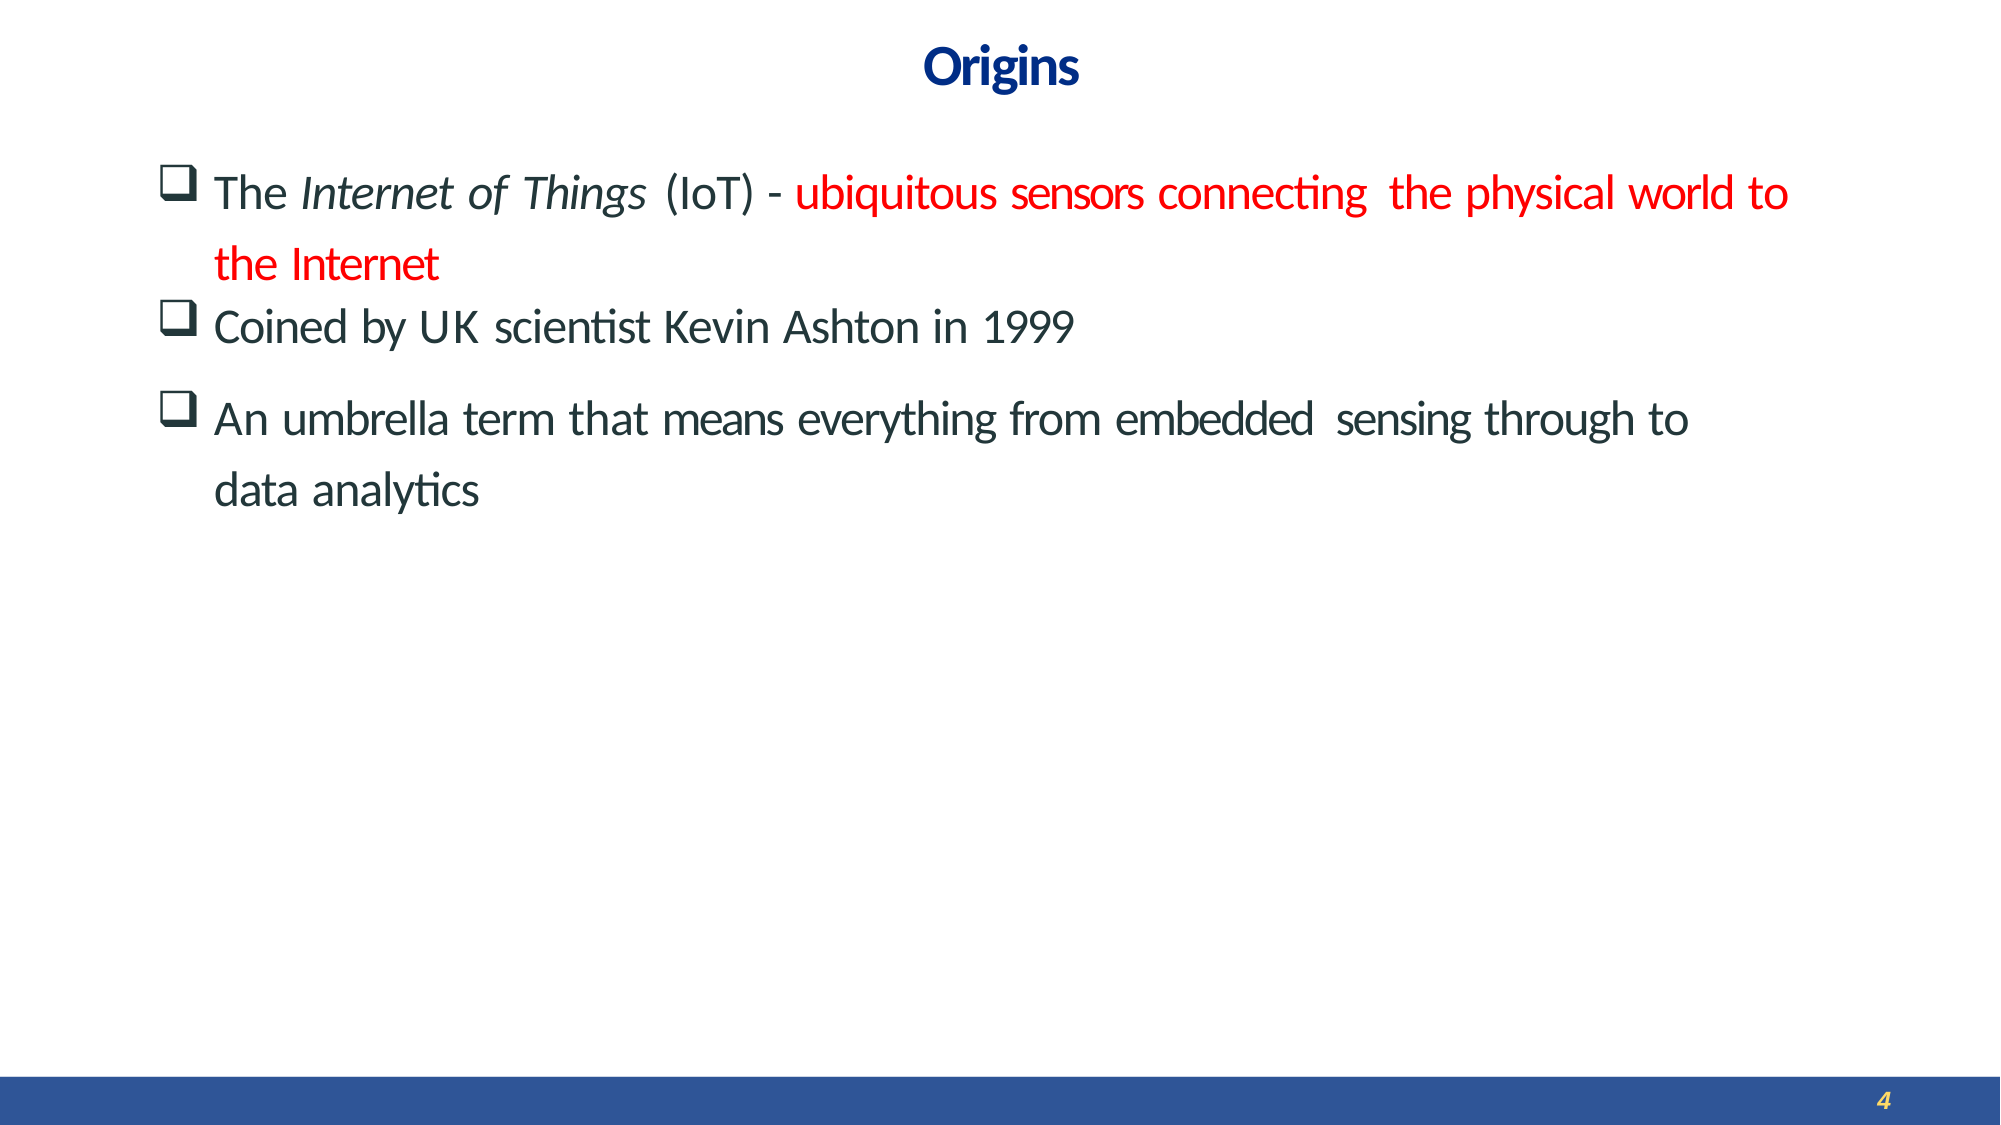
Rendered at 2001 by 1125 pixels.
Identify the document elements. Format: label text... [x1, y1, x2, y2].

title Origins [137, 0, 1863, 141]
list The Internet of Things (IoT) - ubiquitous sensors connecting the physical world to the Internet Coined by UK scientist Kevin Ashton in 1999 An umbrella term that means everything from embedded sensing through to data analytics [137, 141, 1863, 1026]
text_box [1864, 1084, 1895, 1125]
